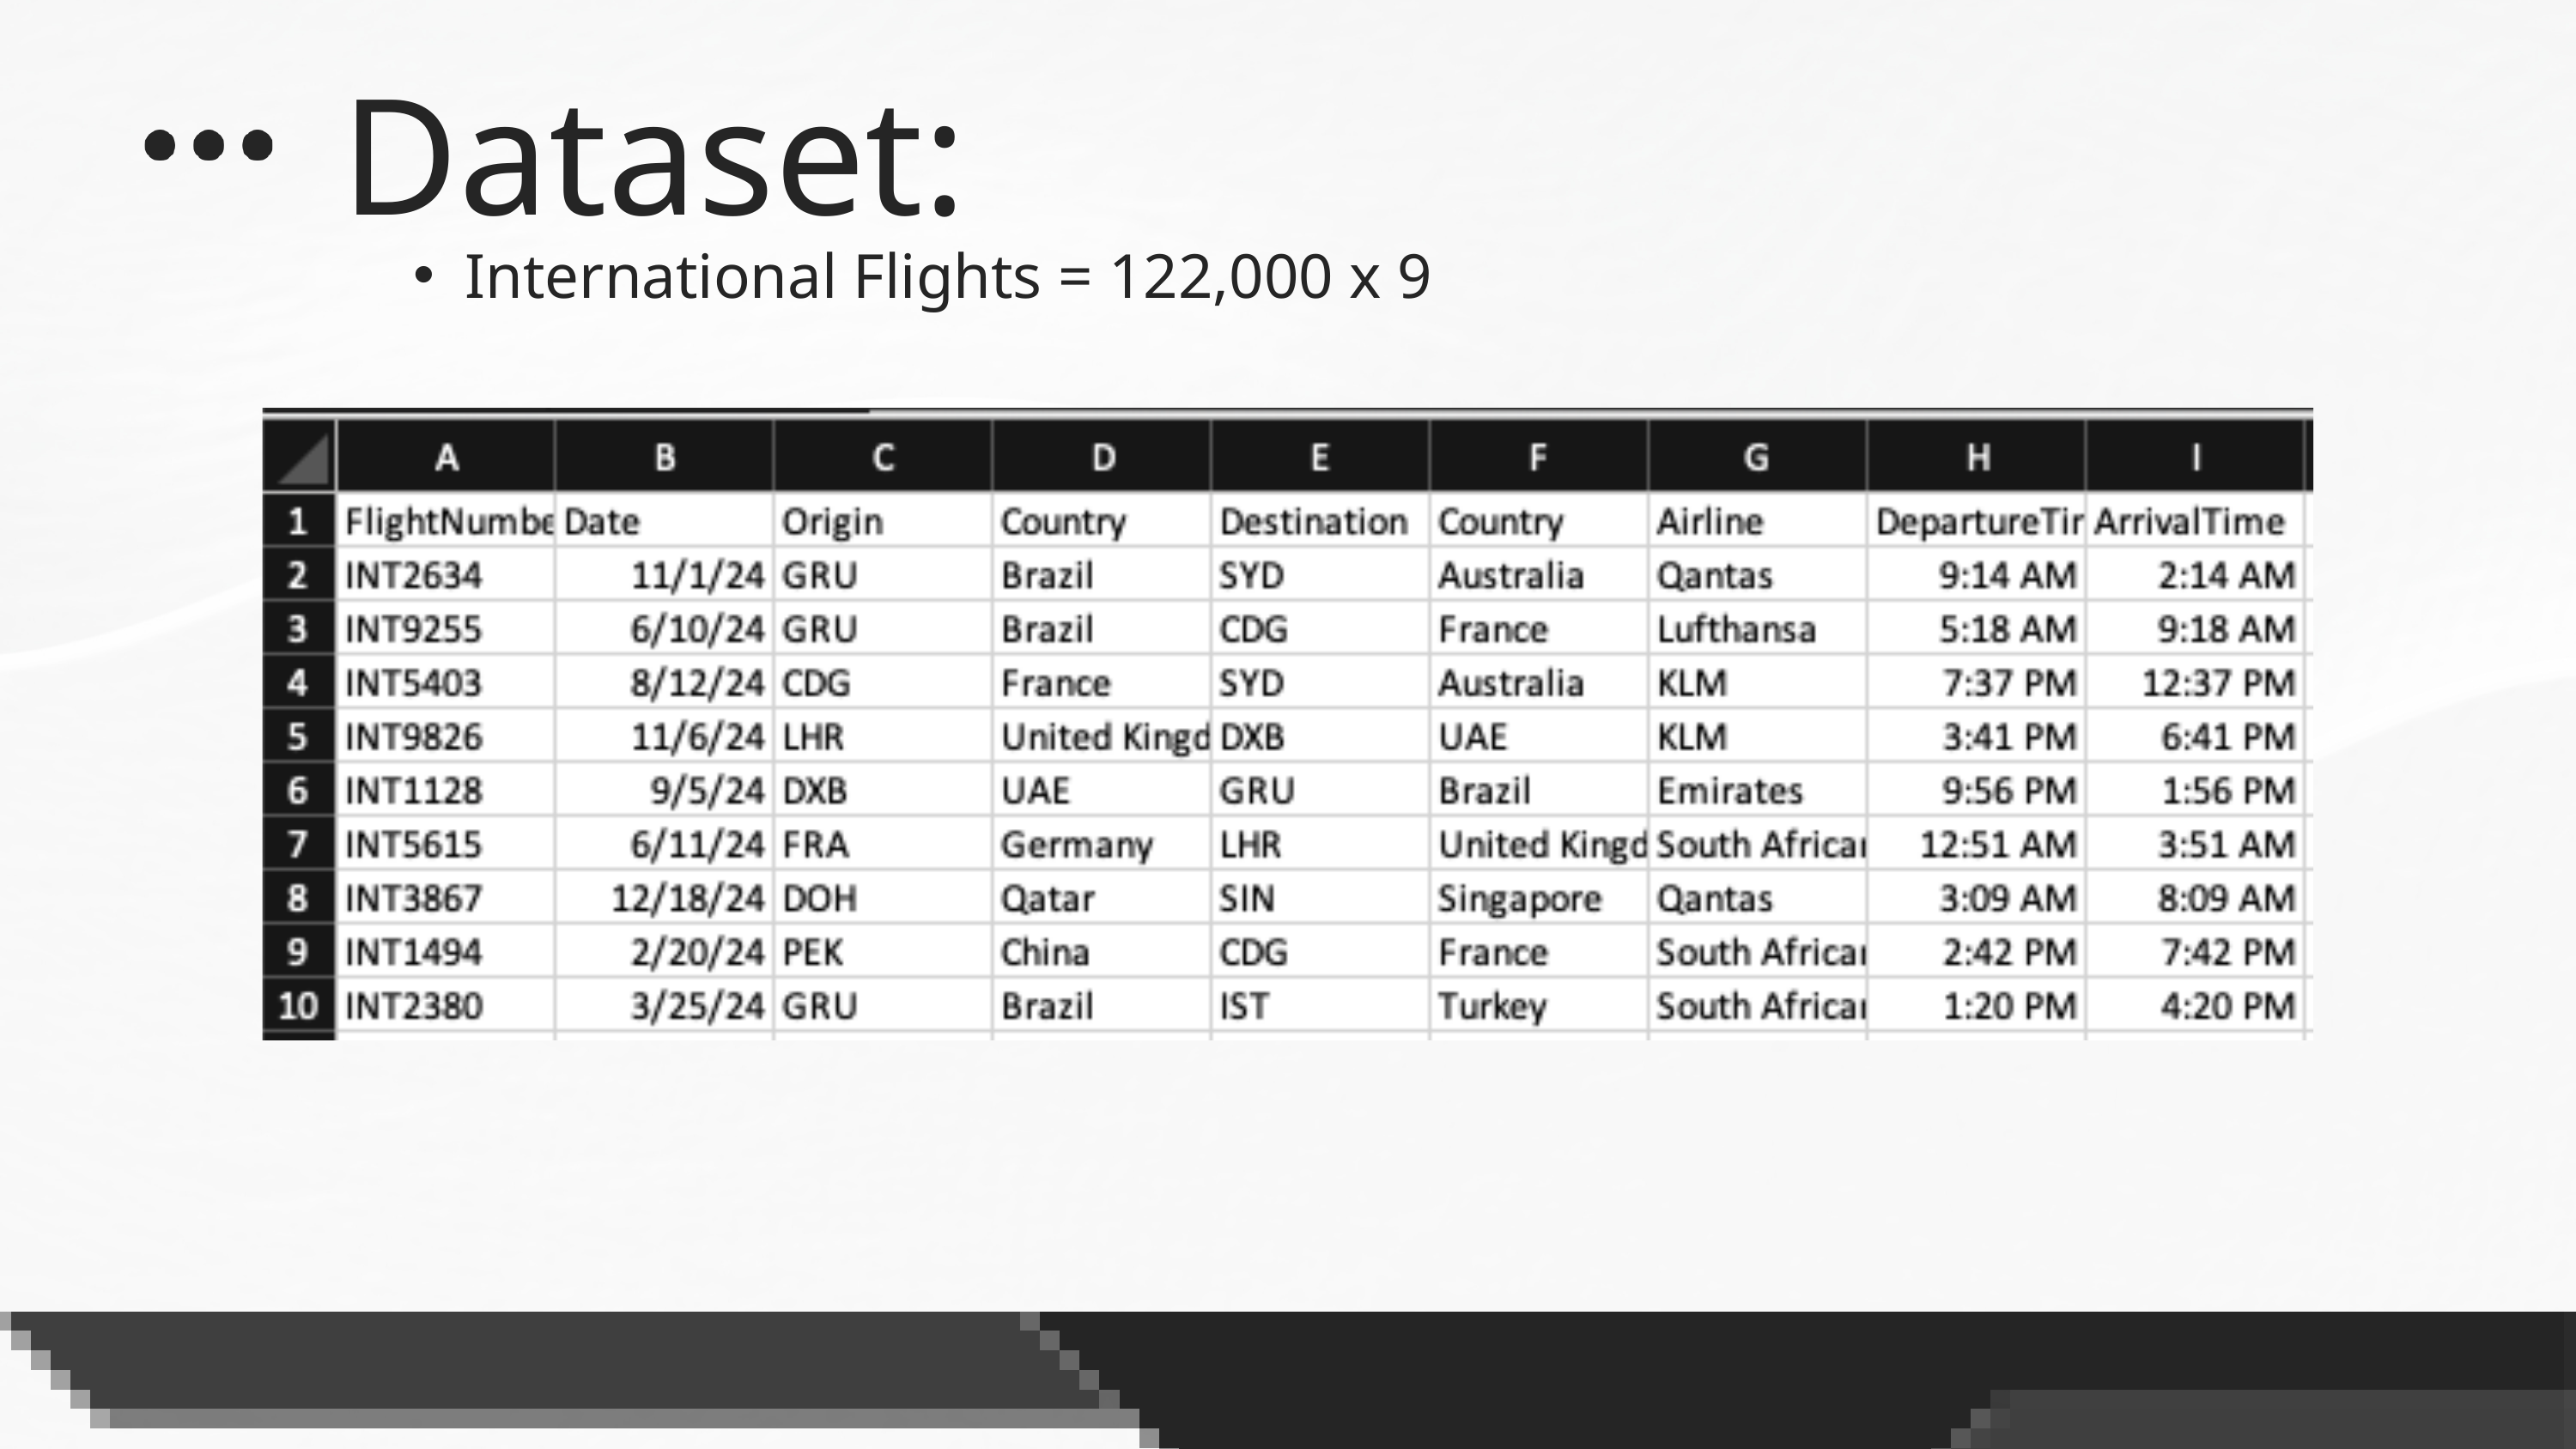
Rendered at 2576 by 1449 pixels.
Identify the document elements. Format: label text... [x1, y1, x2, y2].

text_box [262, 408, 2314, 1040]
text_box [0, 1312, 2576, 1449]
text_box International Flights = 122,000 x 9 [272, 225, 1539, 311]
text_box [144, 130, 273, 161]
text_box Dataset: [341, 86, 1091, 225]
text_box [0, 0, 2576, 1312]
